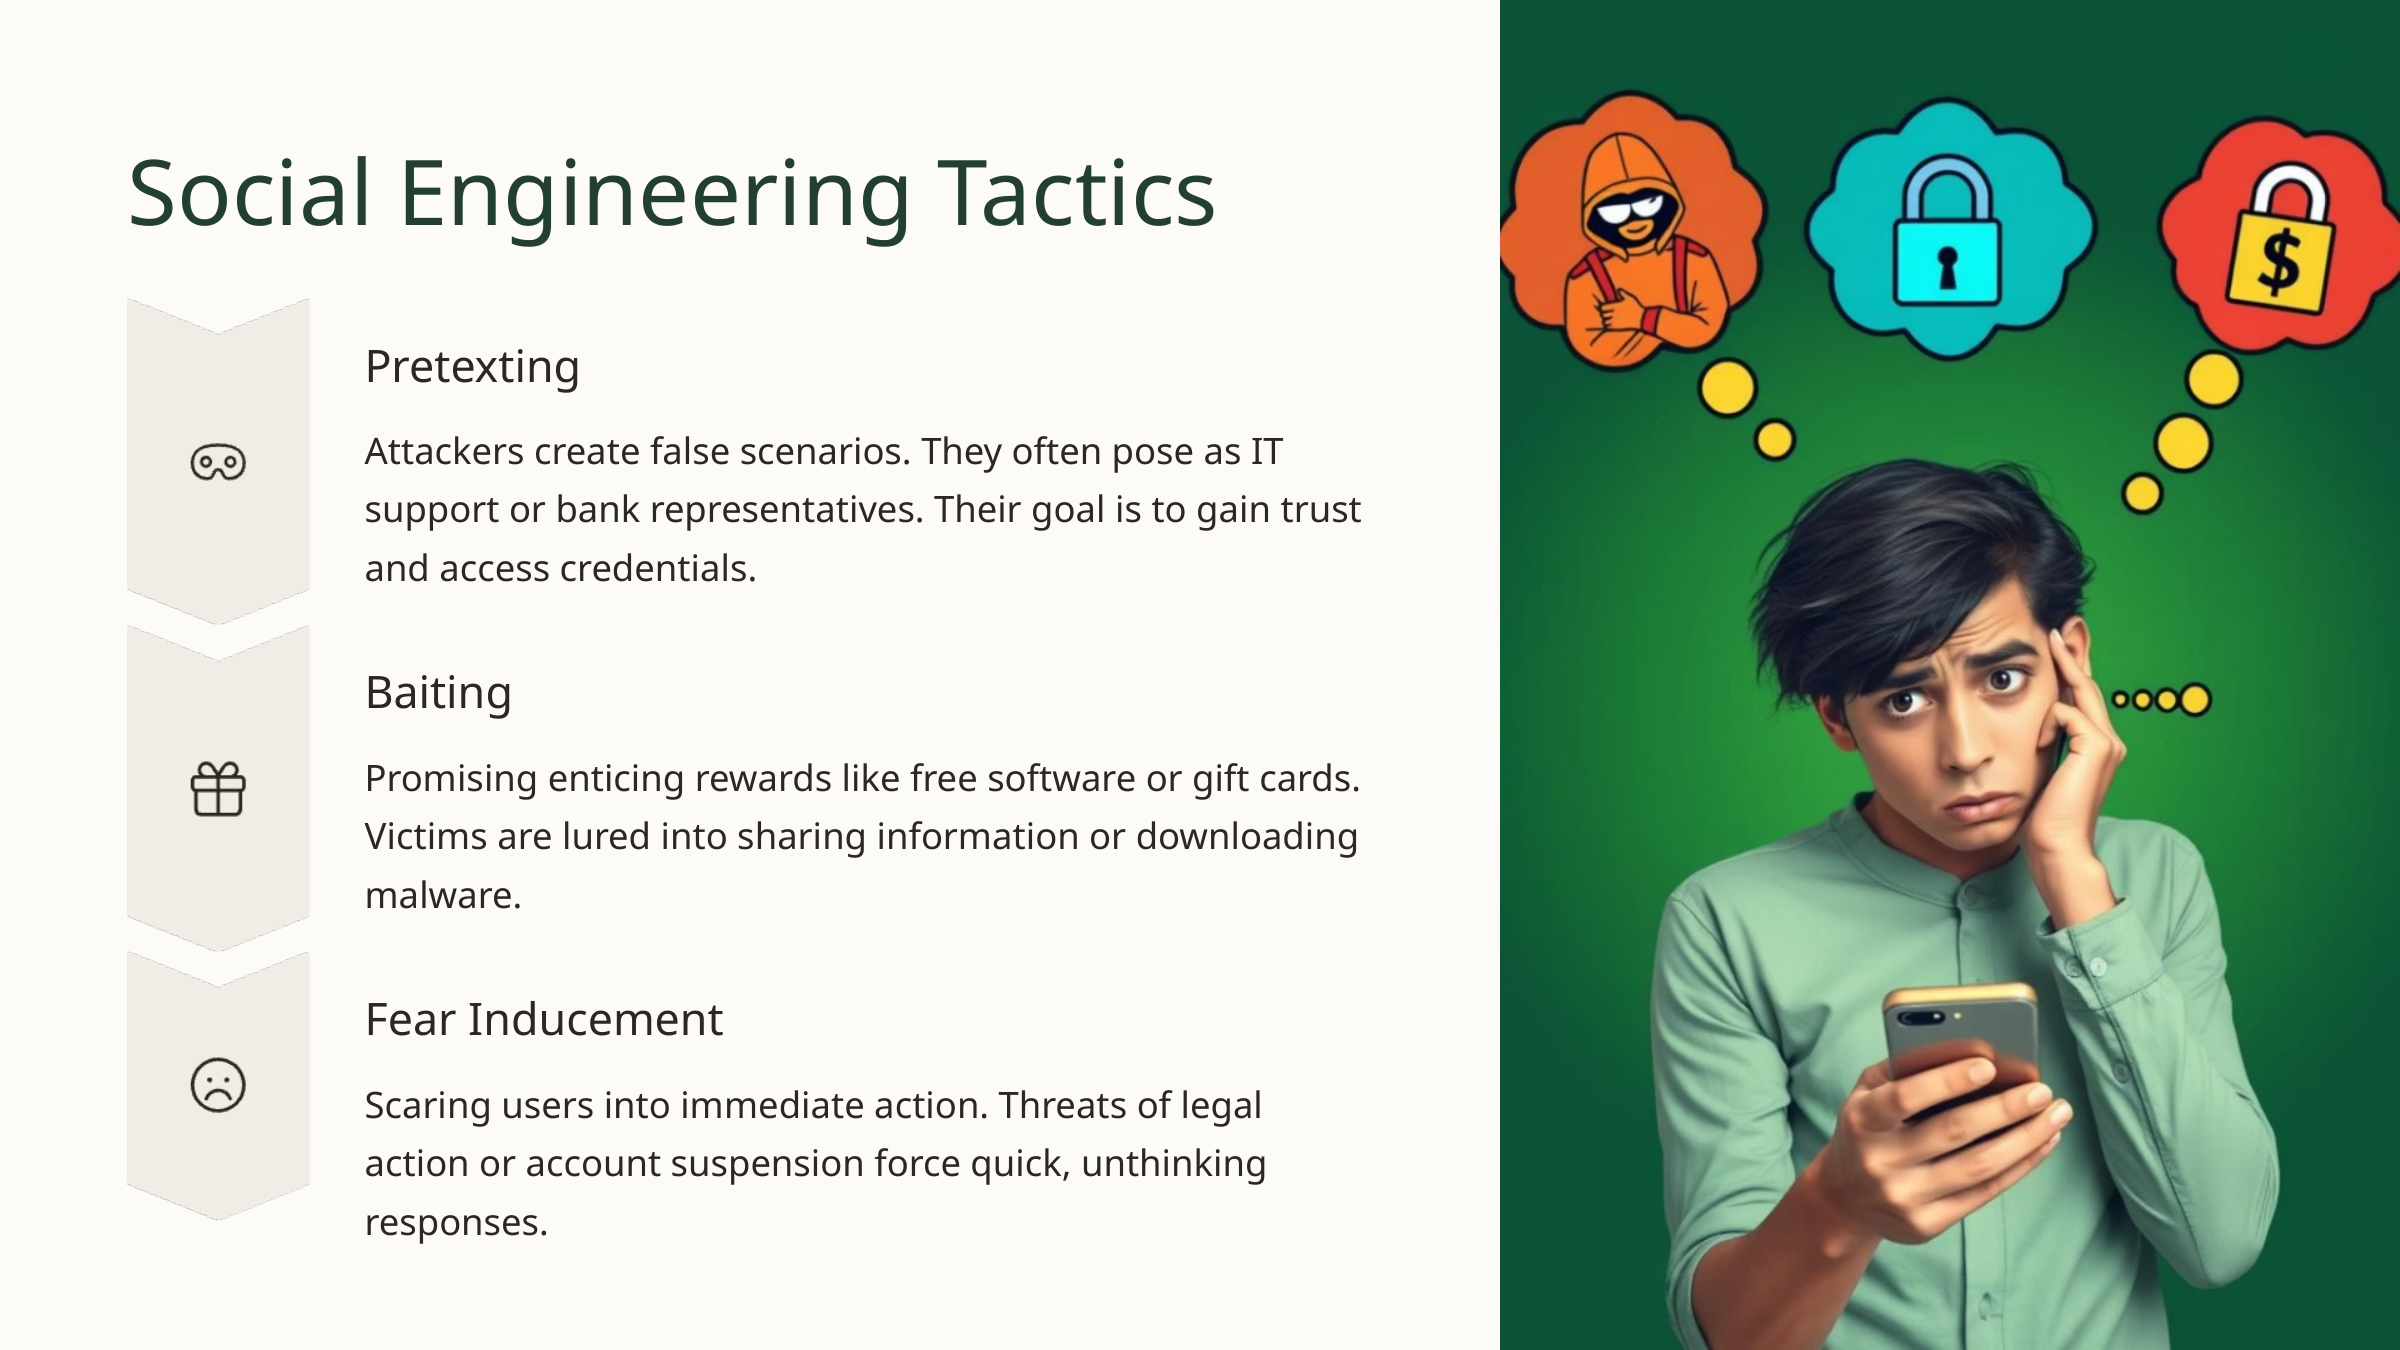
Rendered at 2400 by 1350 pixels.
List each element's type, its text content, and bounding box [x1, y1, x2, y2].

text_box Scaring users into immediate action. Threats of legal action or account suspension force quick, unthinking responses. [364, 1067, 1373, 1184]
text_box Fear Inducement [364, 988, 821, 1046]
text_box Attackers create false scenarios. They often pose as IT support or bank representatives. Their goal is to gain trust and access credentials. [364, 413, 1373, 589]
text_box Social Engineering Tactics [127, 129, 1189, 244]
picture [1499, 0, 2400, 1350]
text_box Promising enticing rewards like free software or gift cards. Victims are lured into sharing information or downloading malware. [364, 740, 1373, 916]
picture [127, 298, 310, 1221]
text_box Pretexting [364, 334, 821, 392]
text_box Baiting [364, 661, 821, 719]
